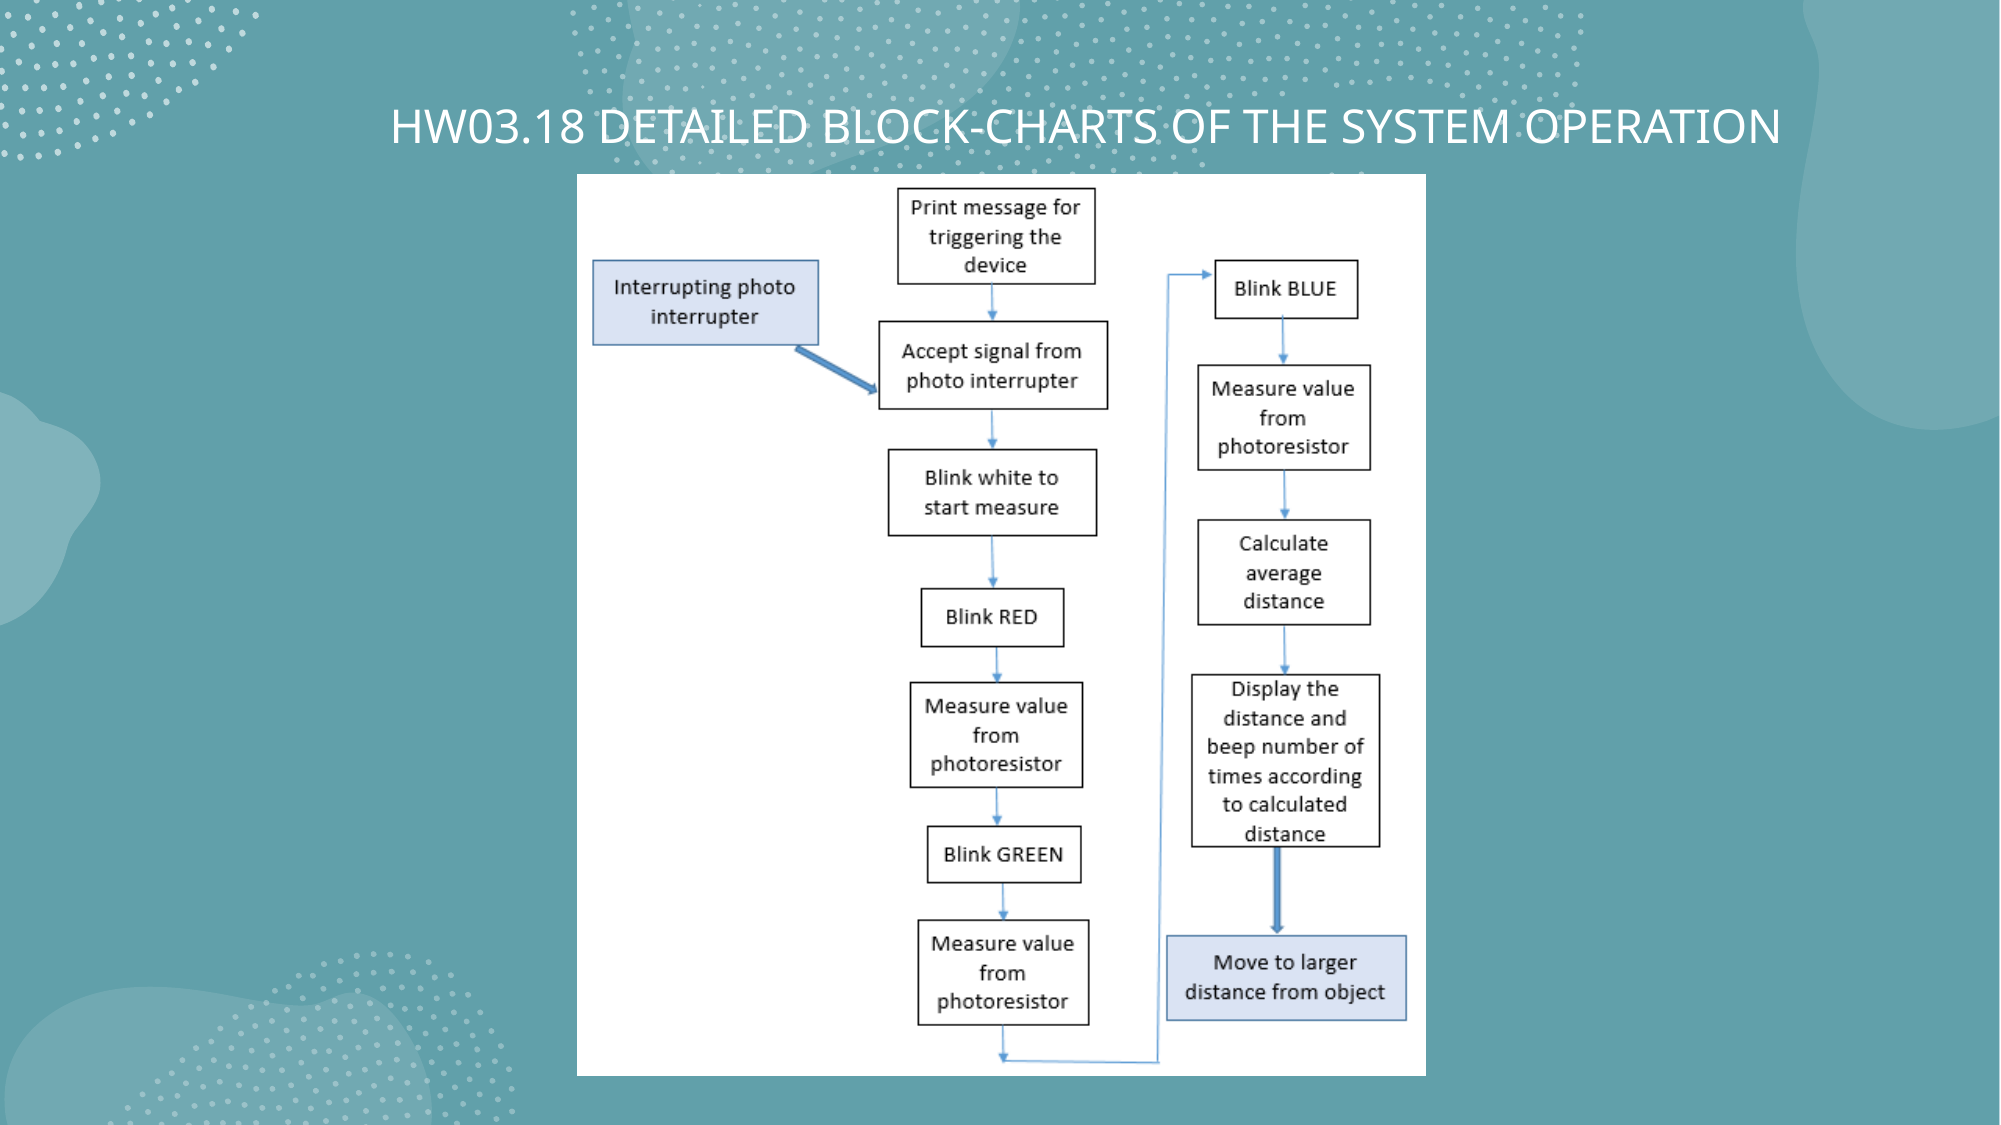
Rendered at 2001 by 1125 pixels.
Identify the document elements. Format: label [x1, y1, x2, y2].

text_box [0, 0, 2000, 1125]
picture [577, 174, 1426, 1077]
